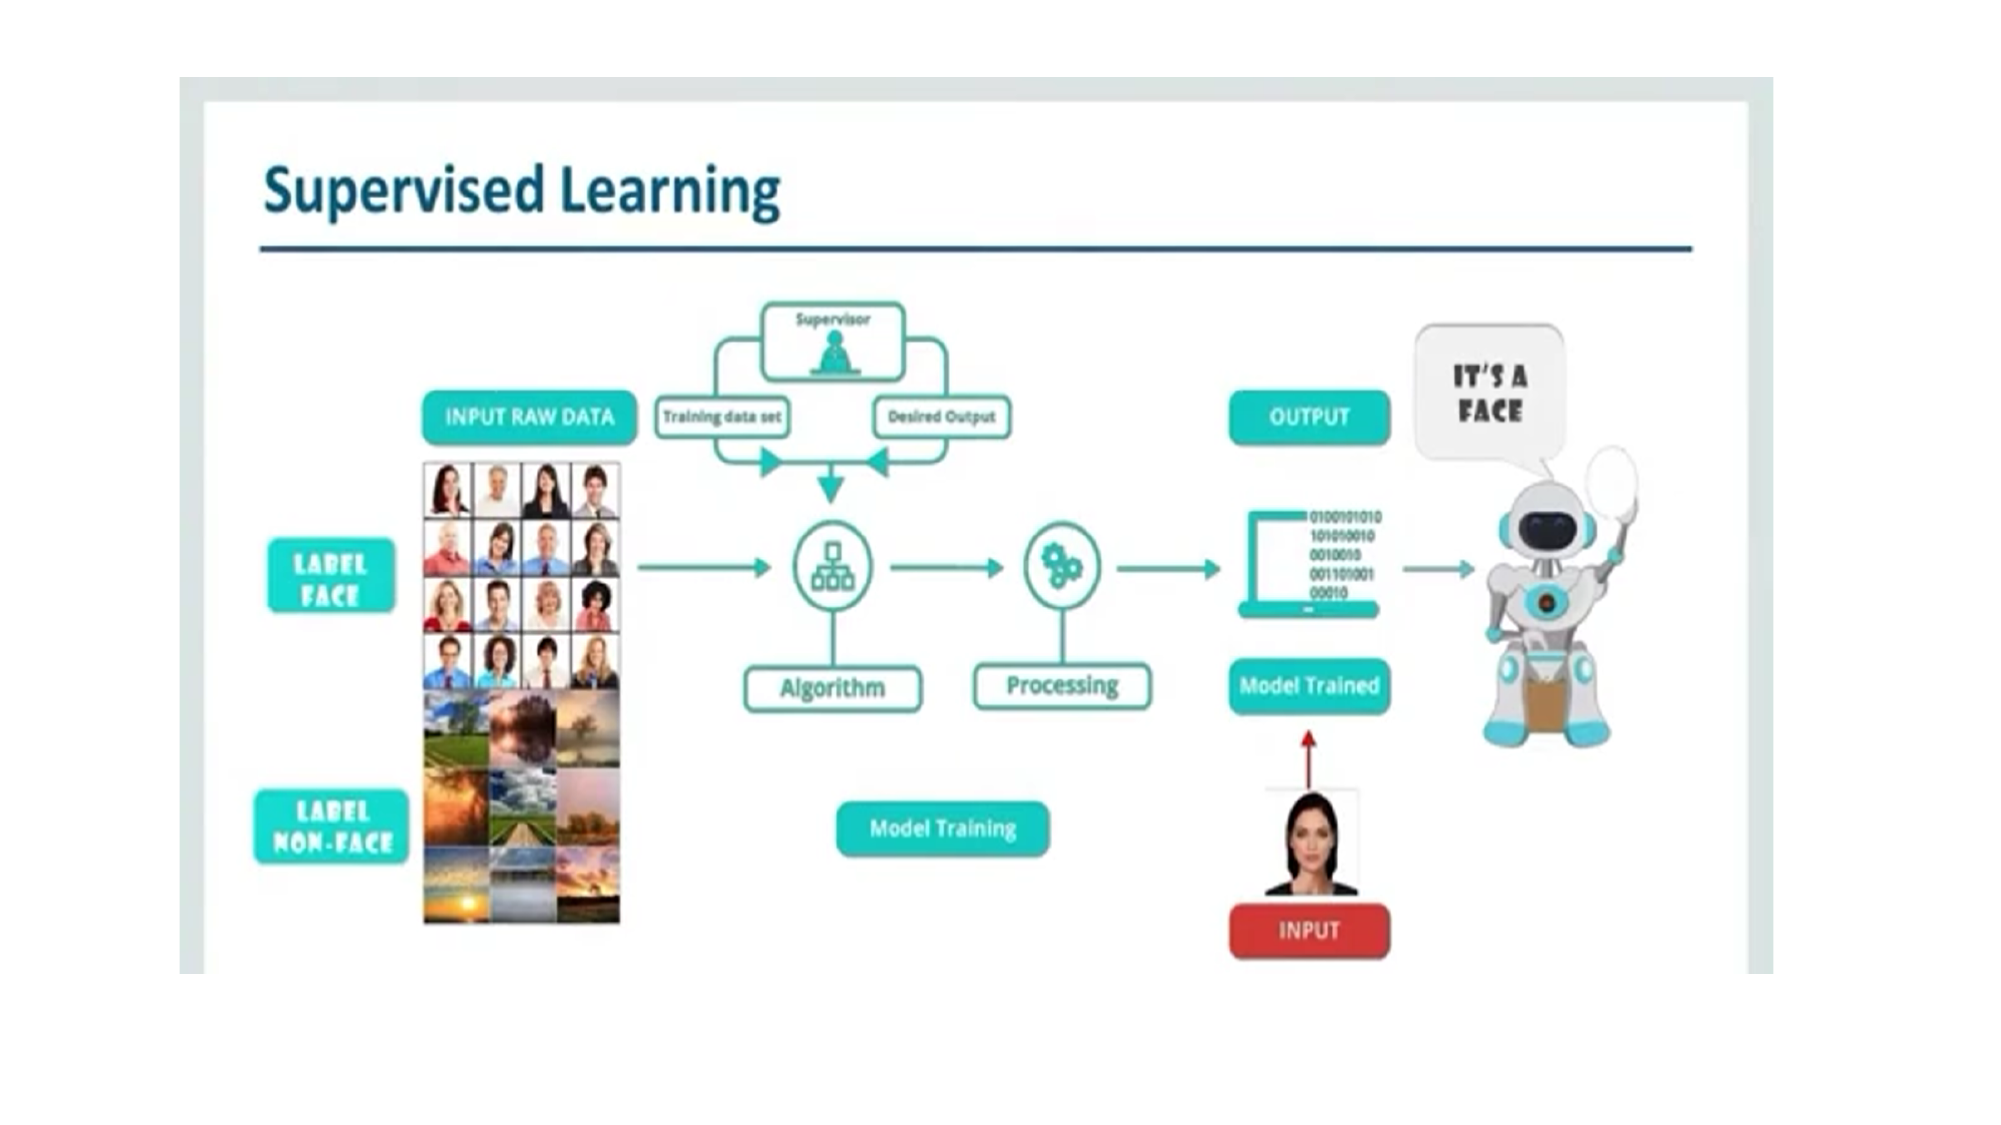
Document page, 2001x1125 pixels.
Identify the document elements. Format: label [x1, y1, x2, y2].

list [179, 77, 1774, 974]
